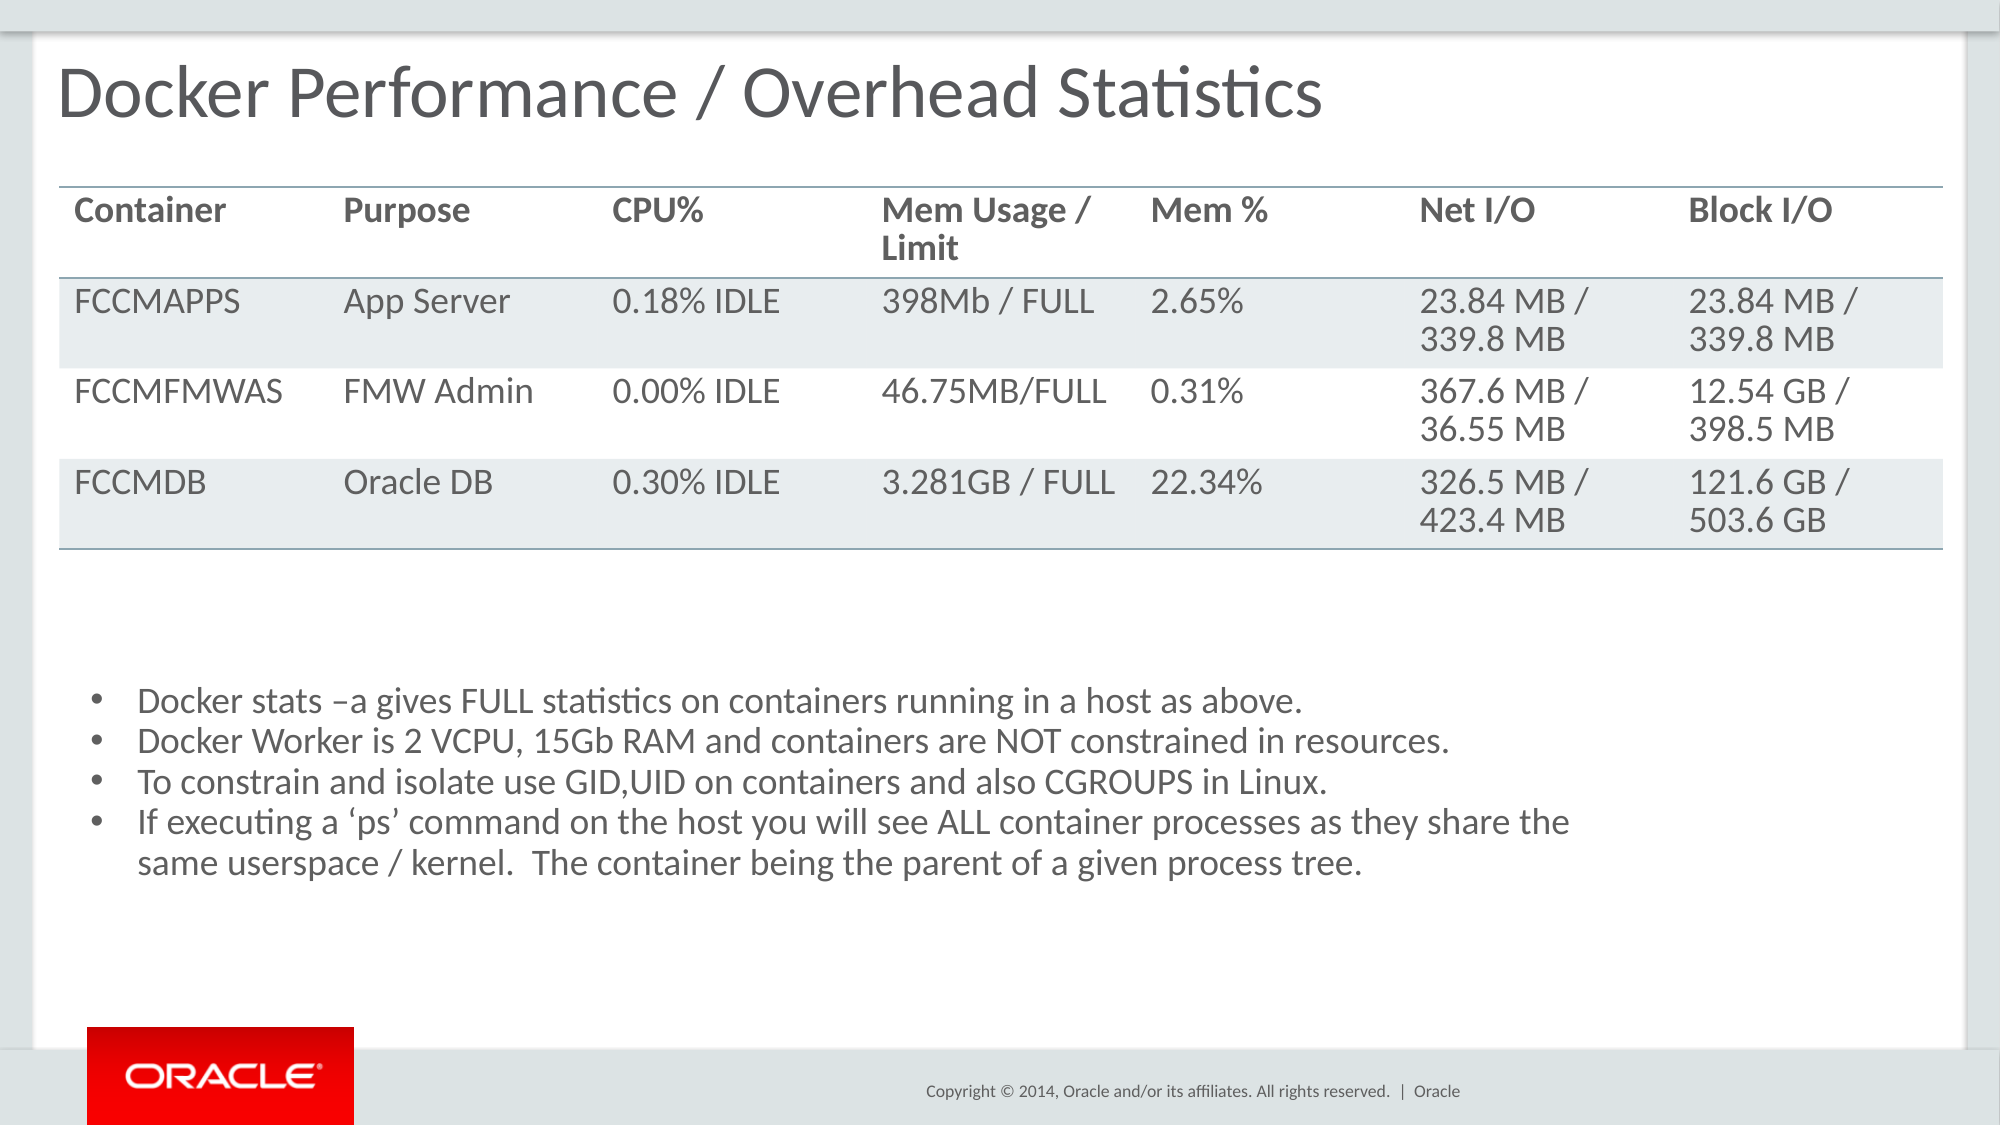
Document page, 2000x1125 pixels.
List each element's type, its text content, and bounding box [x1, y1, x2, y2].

text_box Docker stats –a gives FULL statistics on containers running in a host as above. Docker Worker is 2 VCPU, 15Gb RAM and containers are NOT constrained in resources. To constrain and isolate use GID,UID on containers and also CGROUPS in Linux. If executing a ‘ps’ command on the host you will see ALL container processes as they share the same userspace / kernel. The container being the parent of a given process tree. [90, 680, 1615, 912]
table_cell FCCMAPPS [59, 279, 328, 368]
table_header Mem Usage / Limit [867, 188, 1136, 277]
table_cell FCCMDB [59, 459, 328, 548]
table_header Container [59, 188, 328, 277]
table_cell 0.18% IDLE [598, 279, 867, 368]
table_header Block I/O [1674, 188, 1943, 277]
table_cell 2.65% [1136, 279, 1405, 368]
table_cell 3.281GB / FULL [867, 459, 1136, 548]
table_cell 46.75MB/FULL [867, 368, 1136, 459]
table_header Net I/O [1405, 188, 1674, 277]
table_cell 121.6 GB / 503.6 GB [1674, 459, 1943, 548]
table_cell 0.30% IDLE [598, 459, 867, 548]
picture [87, 1027, 354, 1125]
table_cell 12.54 GB / 398.5 MB [1674, 368, 1943, 459]
table_cell 0.31% [1136, 368, 1405, 459]
table_cell 398Mb / FULL [867, 279, 1136, 368]
text_box Docker Performance / Overhead Statistics [43, 34, 1341, 140]
table_cell 22.34% [1136, 459, 1405, 548]
table_cell 23.84 MB / 339.8 MB [1674, 279, 1943, 368]
table_cell 23.84 MB / 339.8 MB [1405, 279, 1674, 368]
table_header Purpose [328, 188, 598, 277]
table_cell App Server [328, 279, 598, 368]
footer Oracle [1414, 1075, 1865, 1106]
table_cell FCCMFMWAS [59, 368, 328, 459]
table_cell 0.00% IDLE [598, 368, 867, 459]
table_cell 367.6 MB / 36.55 MB [1405, 368, 1674, 459]
table_cell 326.5 MB / 423.4 MB [1405, 459, 1674, 548]
table_cell Oracle DB [328, 459, 598, 548]
table_header Mem % [1136, 188, 1405, 277]
table_cell FMW Admin [328, 368, 598, 459]
table_header CPU% [598, 188, 867, 277]
